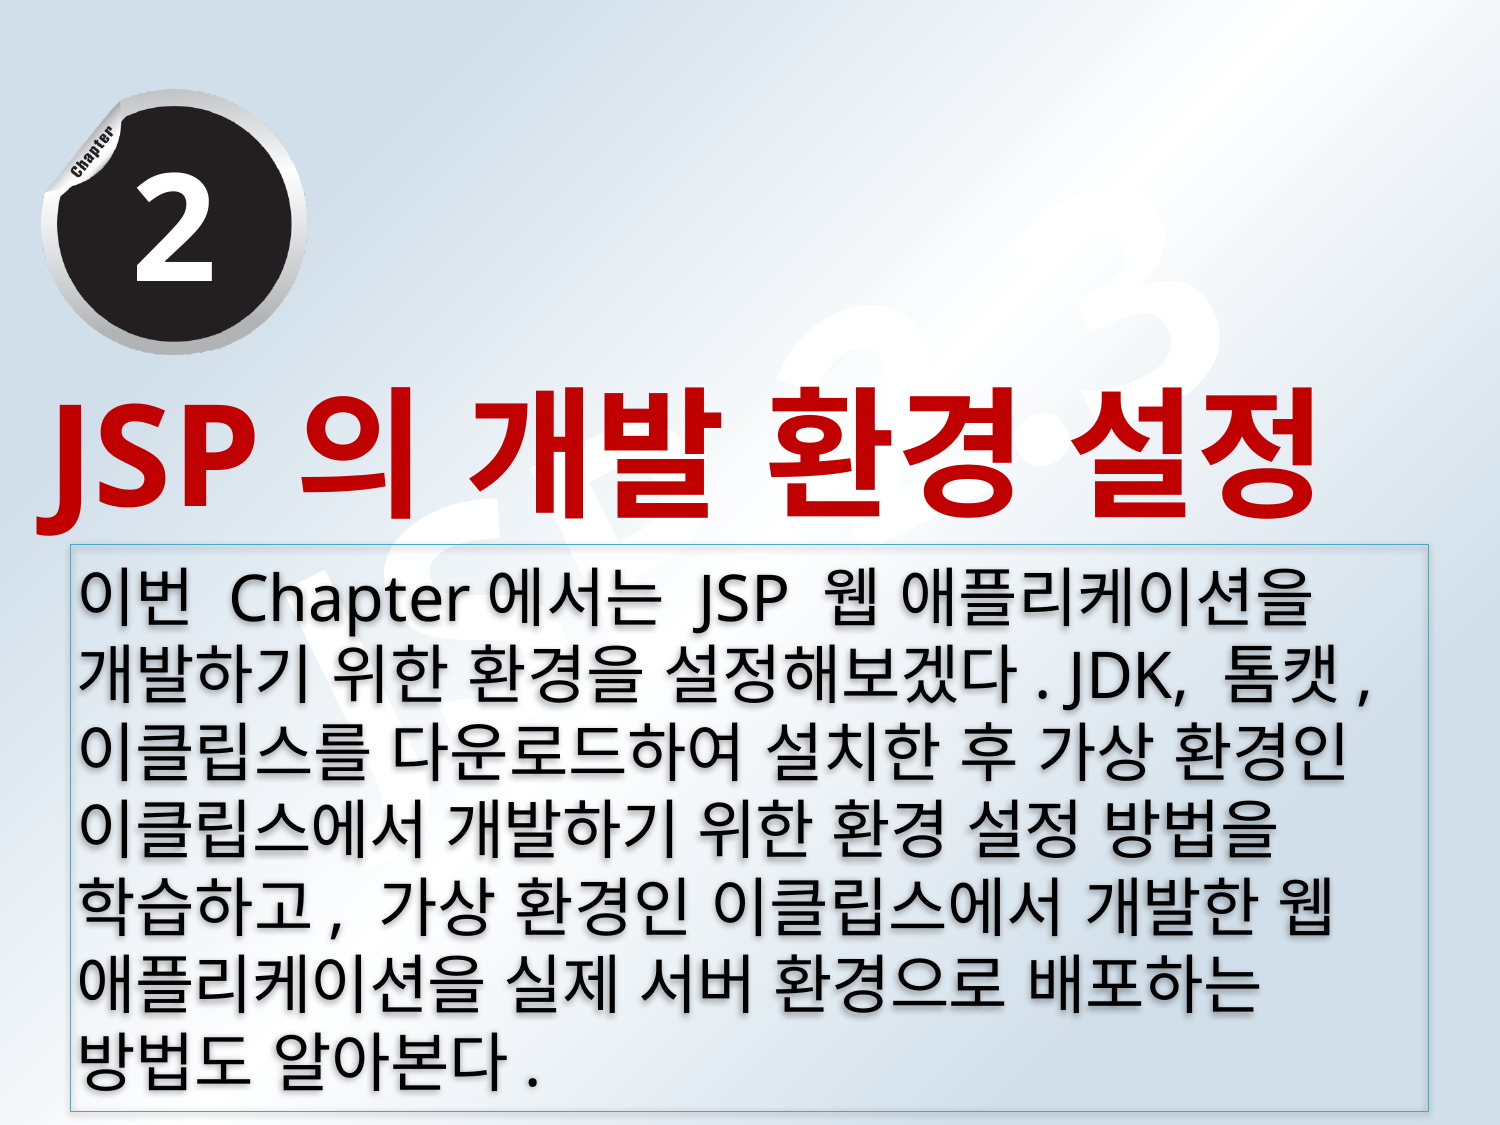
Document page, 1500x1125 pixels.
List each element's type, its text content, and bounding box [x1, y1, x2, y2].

title JSP의 개발 환경 설정 [41, 349, 1429, 551]
subtitle 이번 Chapter에서는 JSP 웹 애플리케이션을 개발하기 위한 환경을 설정해보겠다. JDK, 톰캣, 이클립스를 다운로드하여 설치한 후 가상 환경인 이클립스에서 개발하기 위한 환경 설정 방법을 학습하고, 가상 환경인 이클립스에서 개발한 웹 애플리케이션을 실제 서버 환경으로 배포하는 방법도 알아본다. [70, 544, 1429, 1112]
picture [40, 89, 308, 355]
